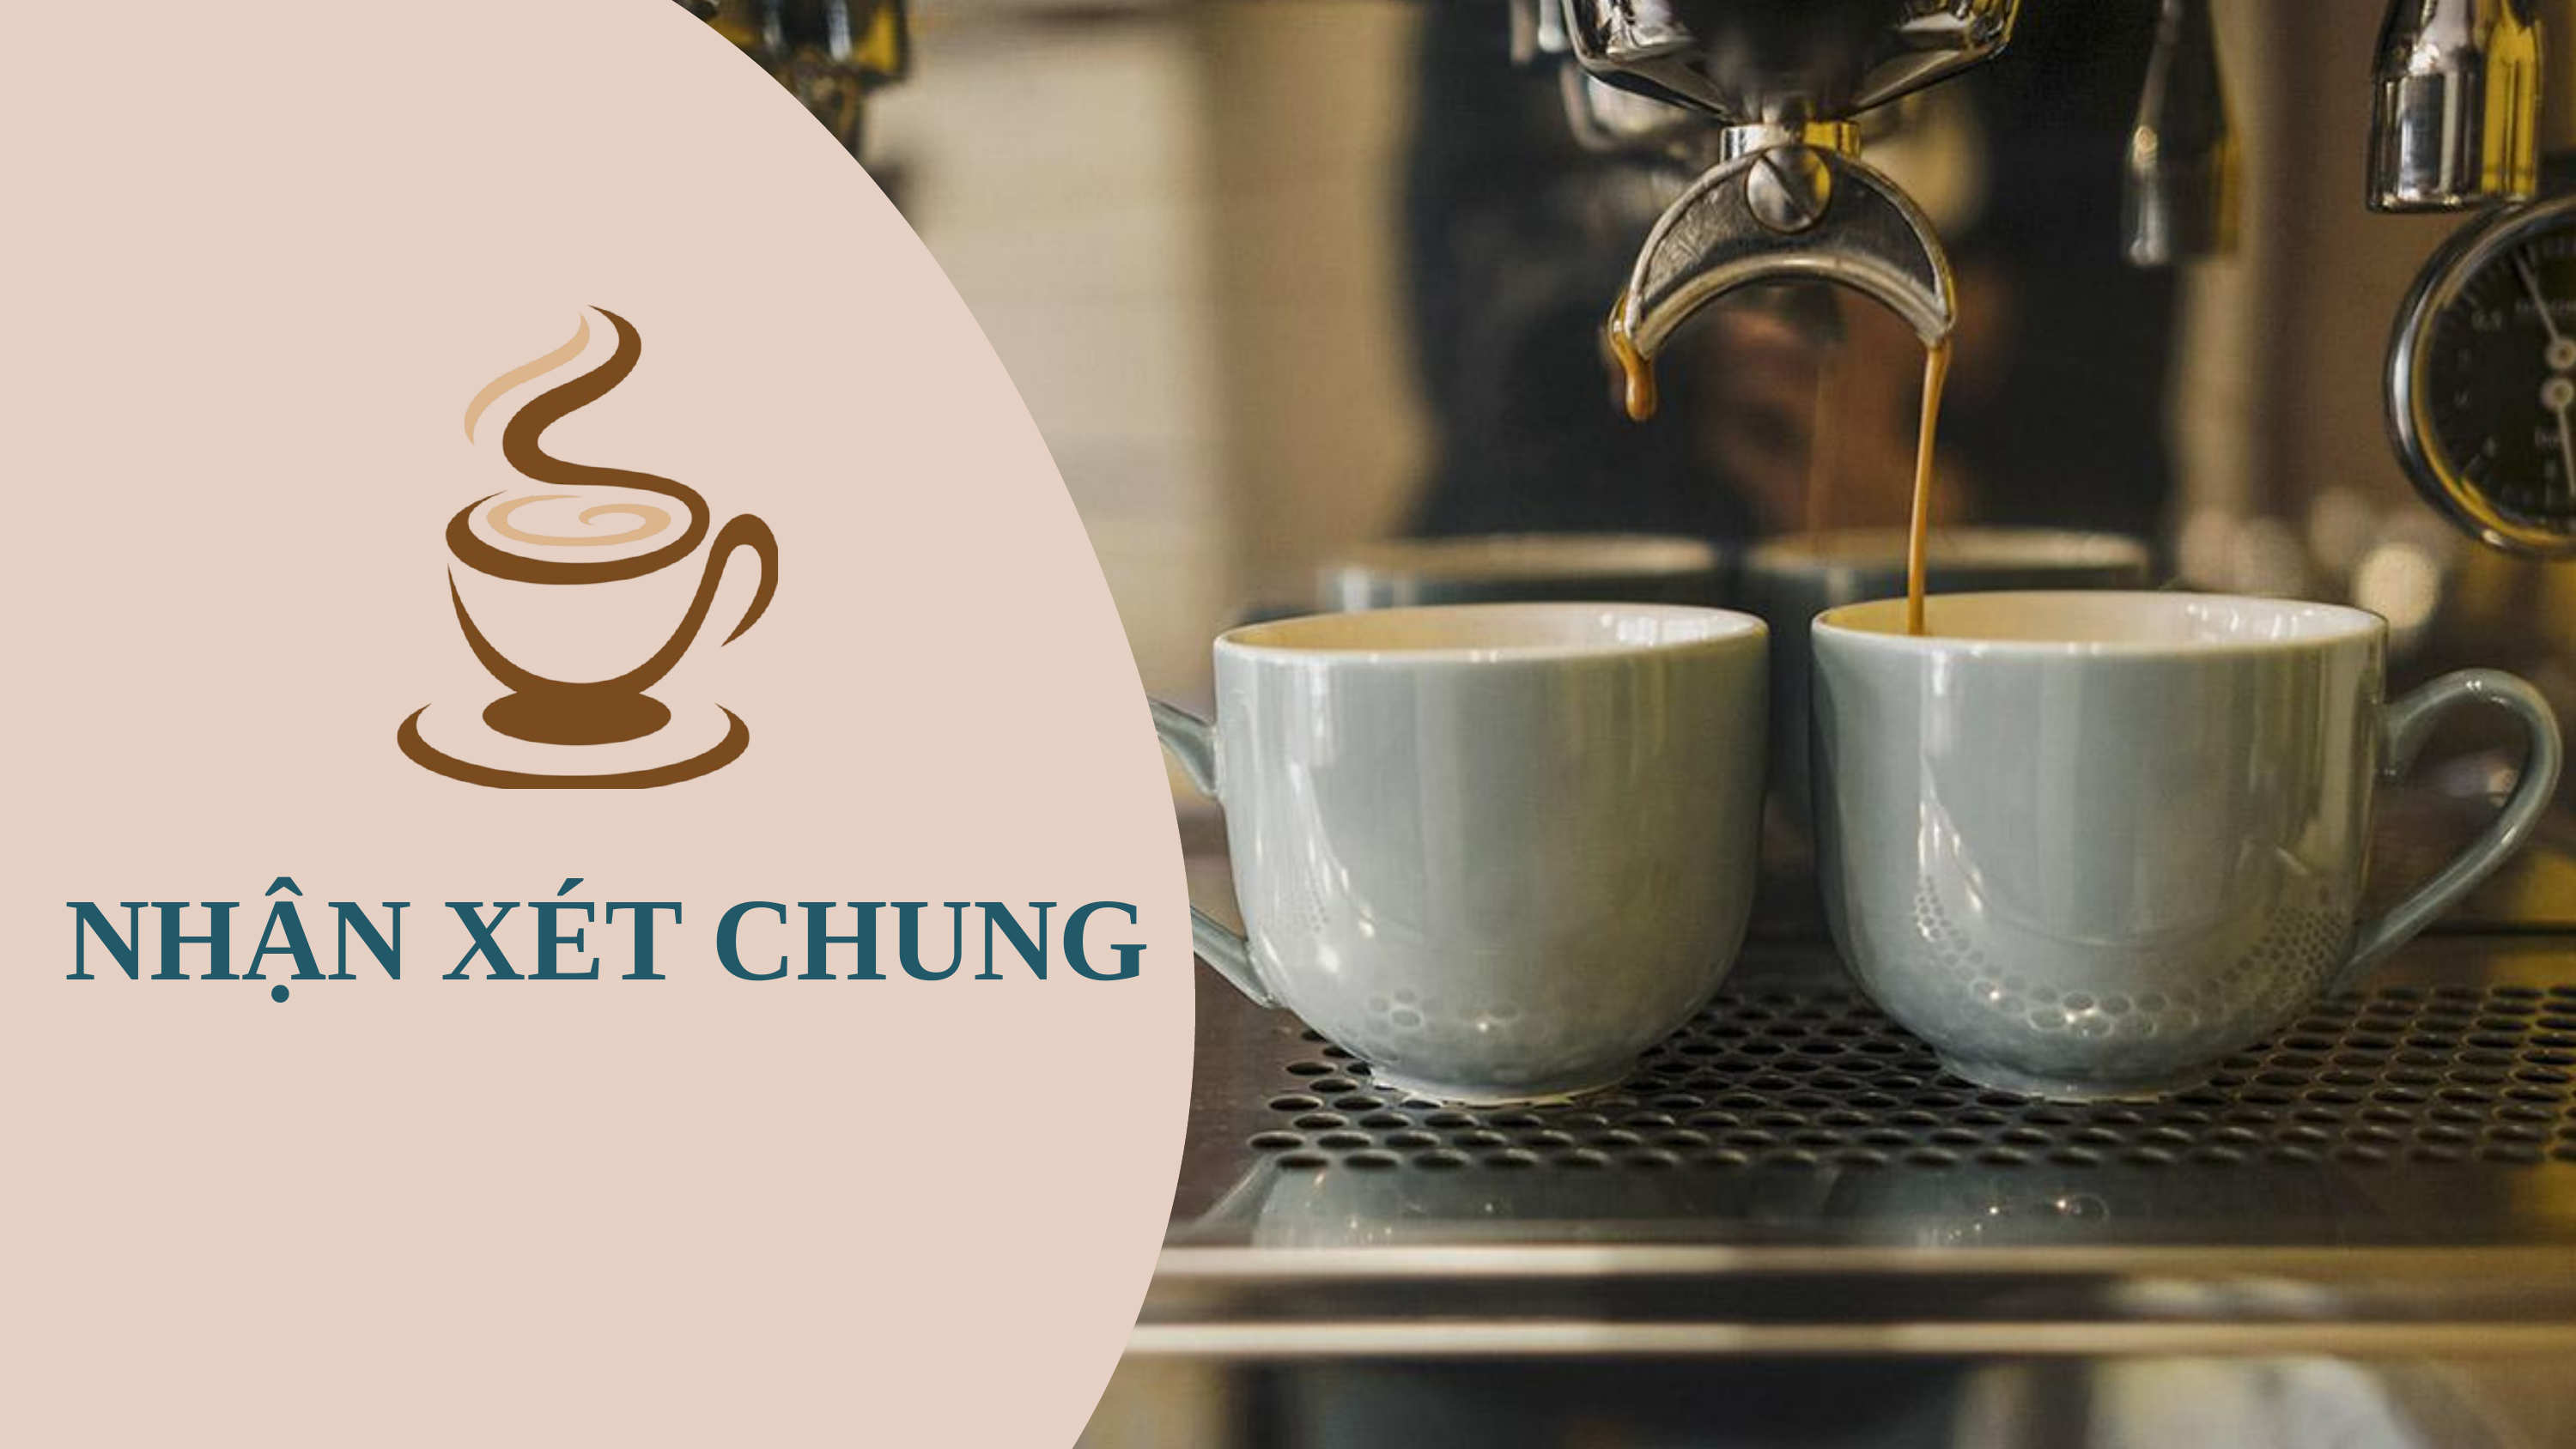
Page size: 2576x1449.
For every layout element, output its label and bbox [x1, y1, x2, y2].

text_box [1416, 0, 2576, 1449]
picture [397, 305, 779, 789]
text_box [0, 0, 1410, 1449]
